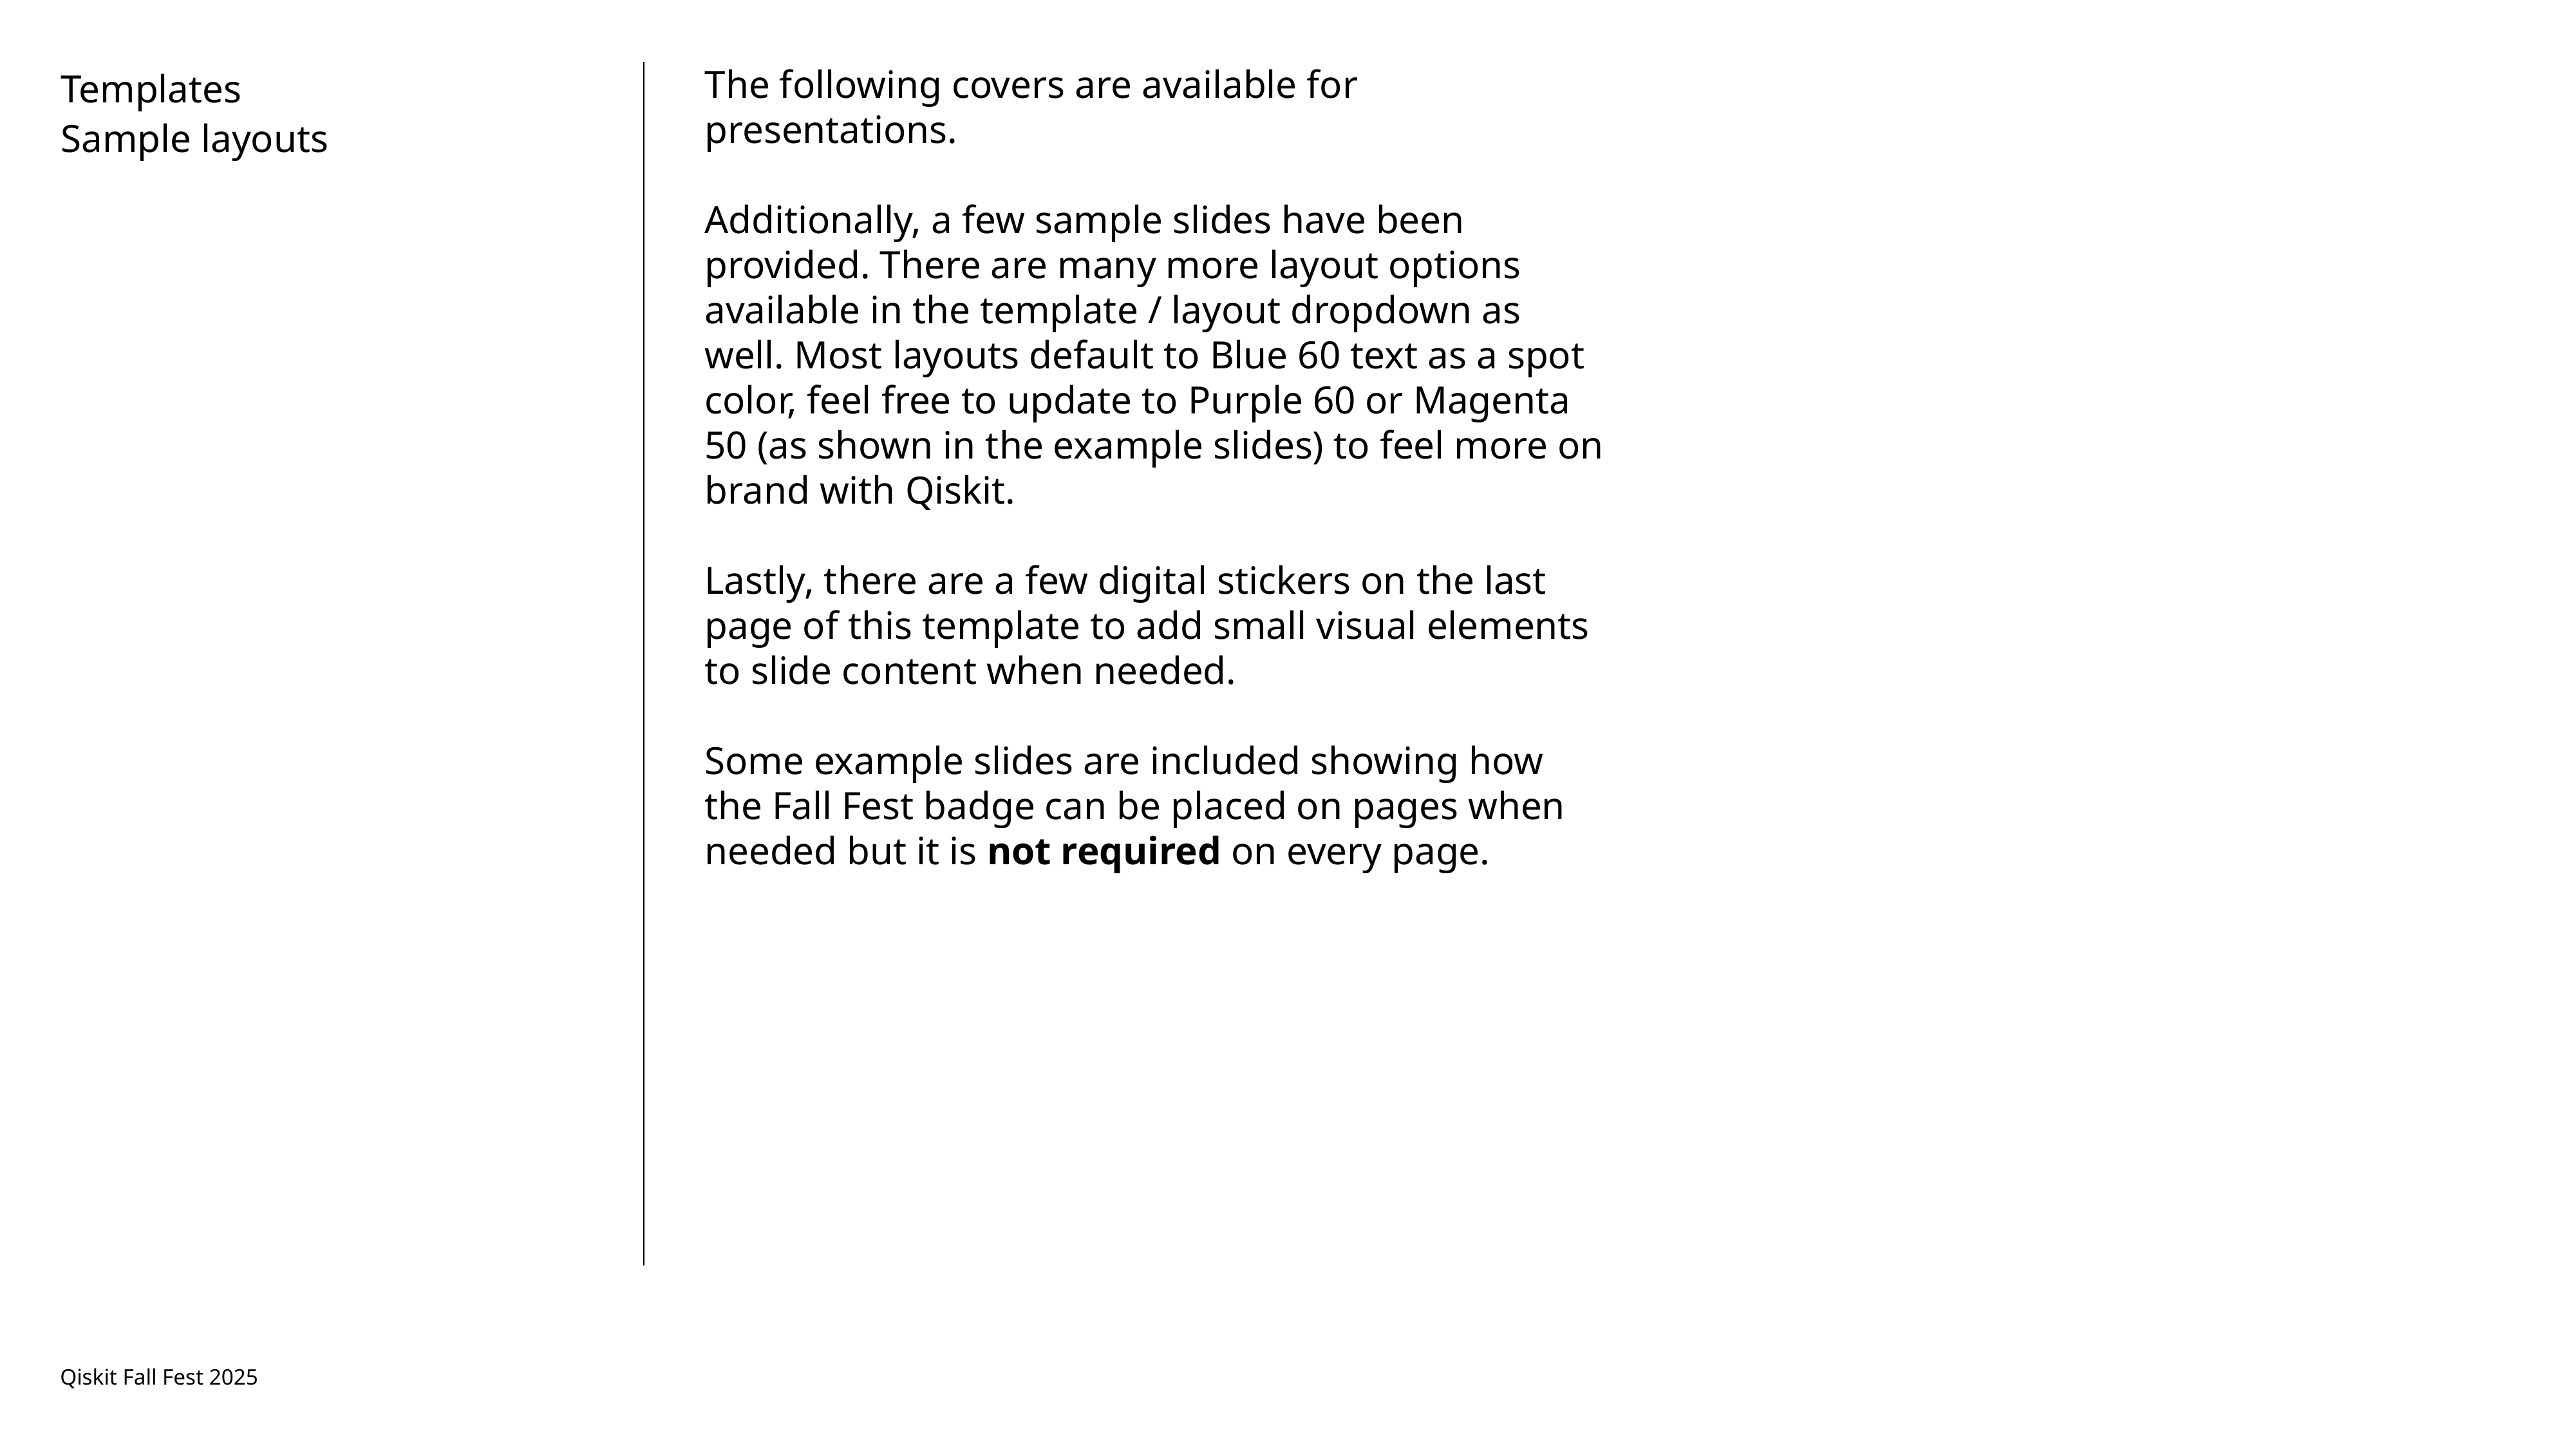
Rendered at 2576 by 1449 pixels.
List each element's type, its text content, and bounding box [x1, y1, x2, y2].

footer Qiskit Fall Fest 2025 [60, 1352, 584, 1393]
title Templates Sample layouts [60, 60, 584, 223]
text_box The following covers are available for presentations. Additionally, a few sample slides have been provided. There are many more layout options available in the template / layout dropdown as well. Most layouts default to Blue 60 text as a spot color, feel free to update to Purple 60 or Magenta 50 (as shown in the example slides) to feel more on brand with Qiskit. Lastly, there are a few digital stickers on the last page of this template to add small visual elements to slide content when needed. Some example slides are included showing how the Fall Fest badge can be placed on pages when needed but it is not required on every page. [704, 61, 1610, 873]
